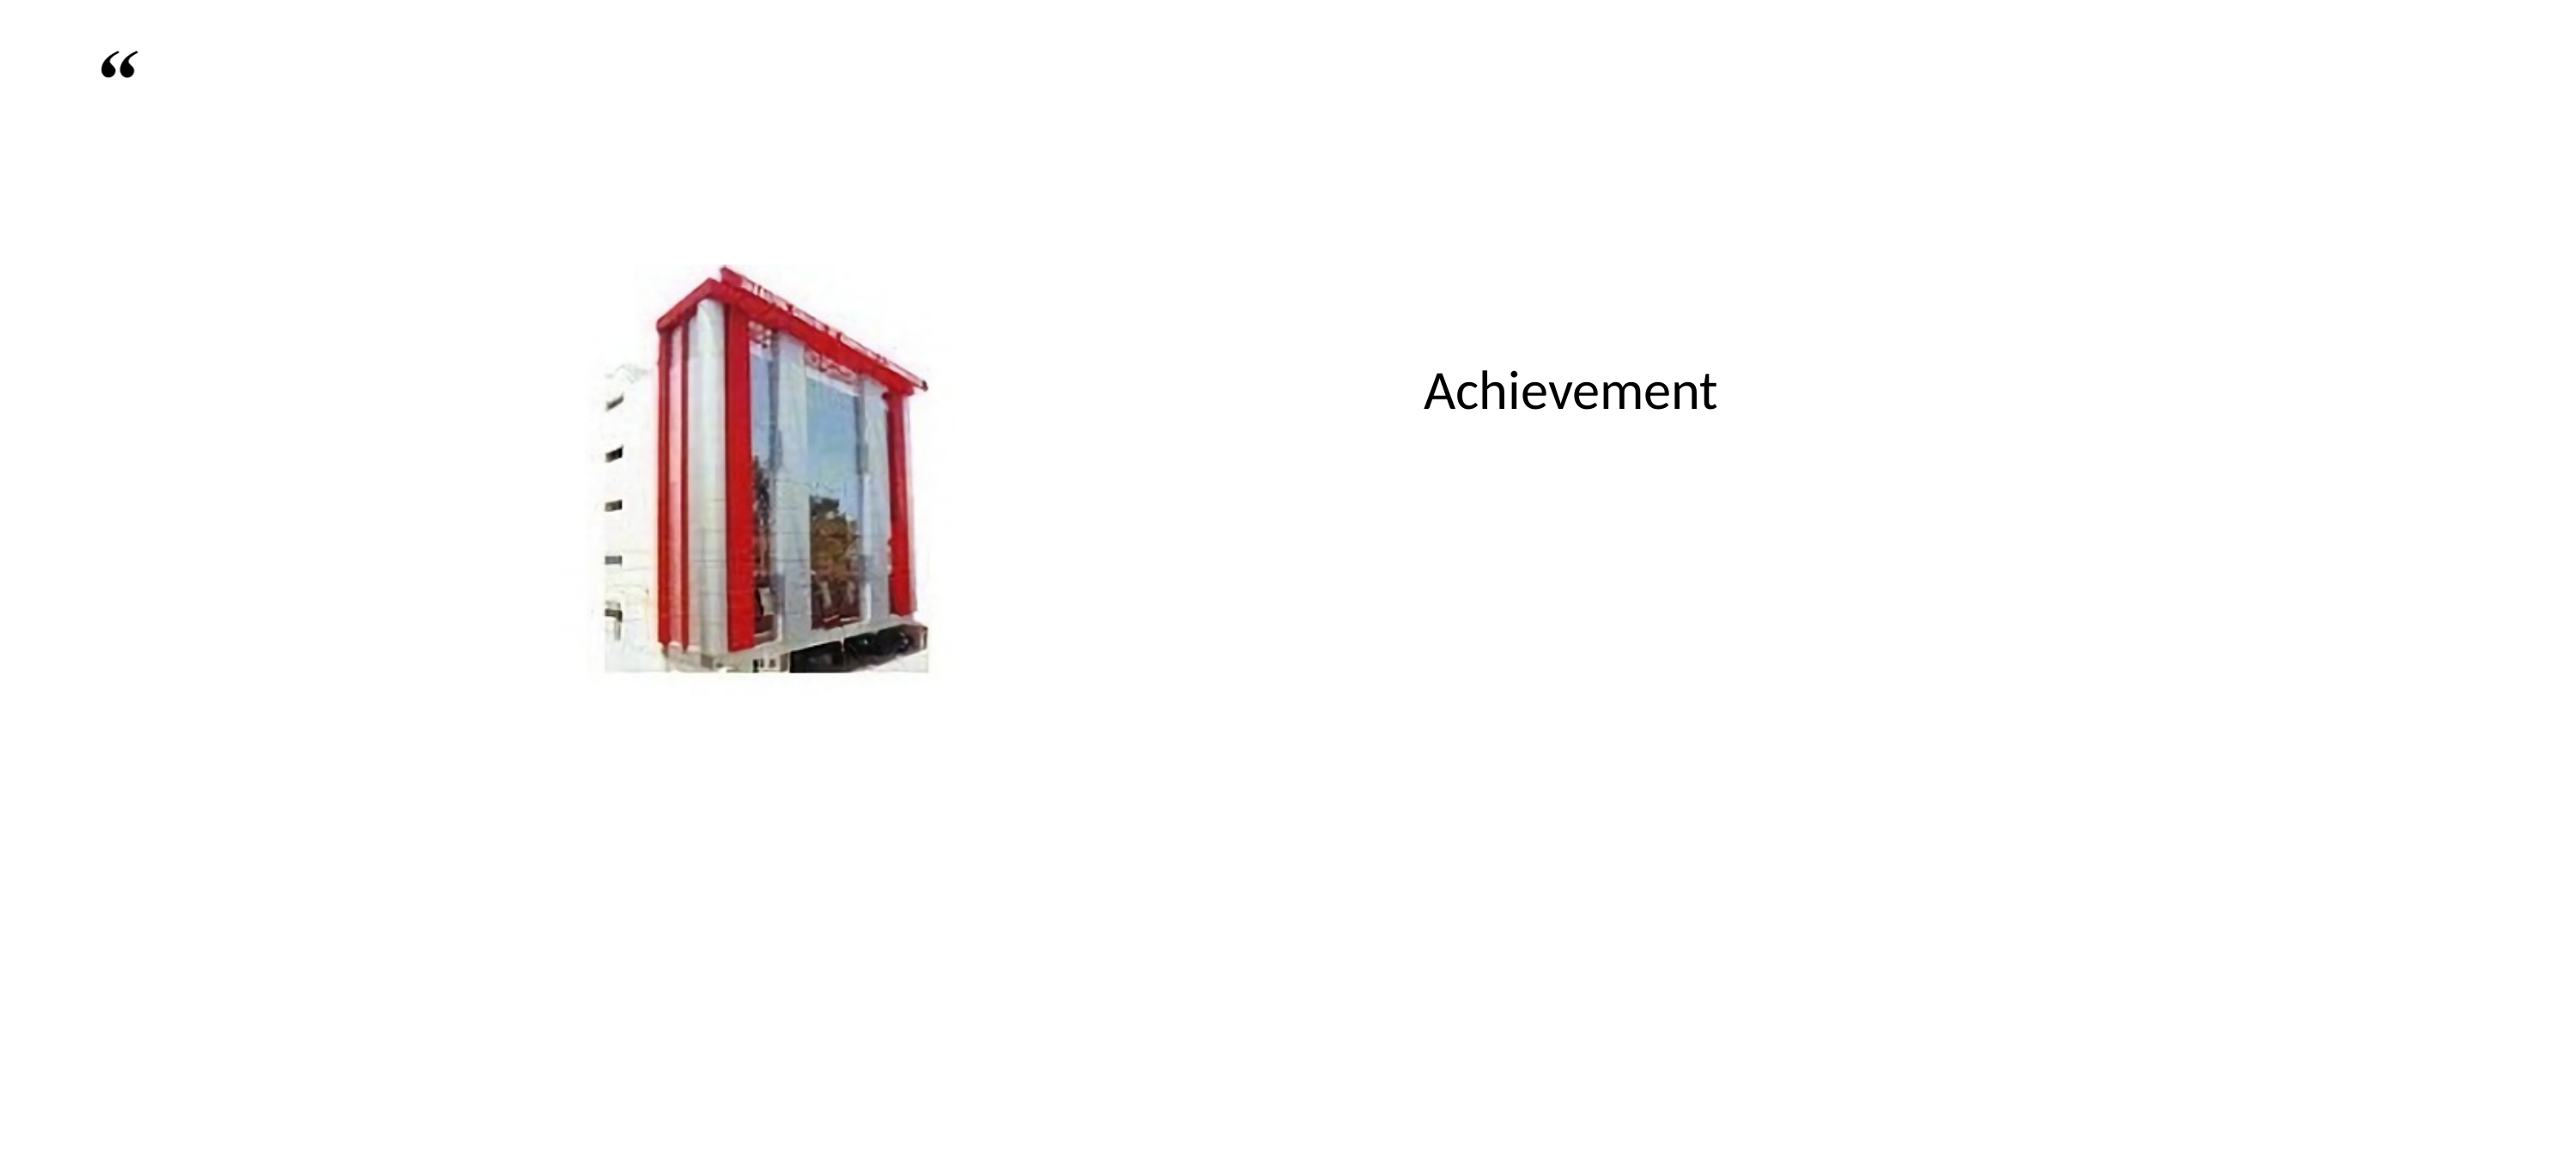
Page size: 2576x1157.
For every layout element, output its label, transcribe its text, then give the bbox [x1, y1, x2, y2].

picture [99, 49, 139, 80]
picture [538, 265, 963, 696]
text_box Achievement [1411, 348, 1745, 427]
